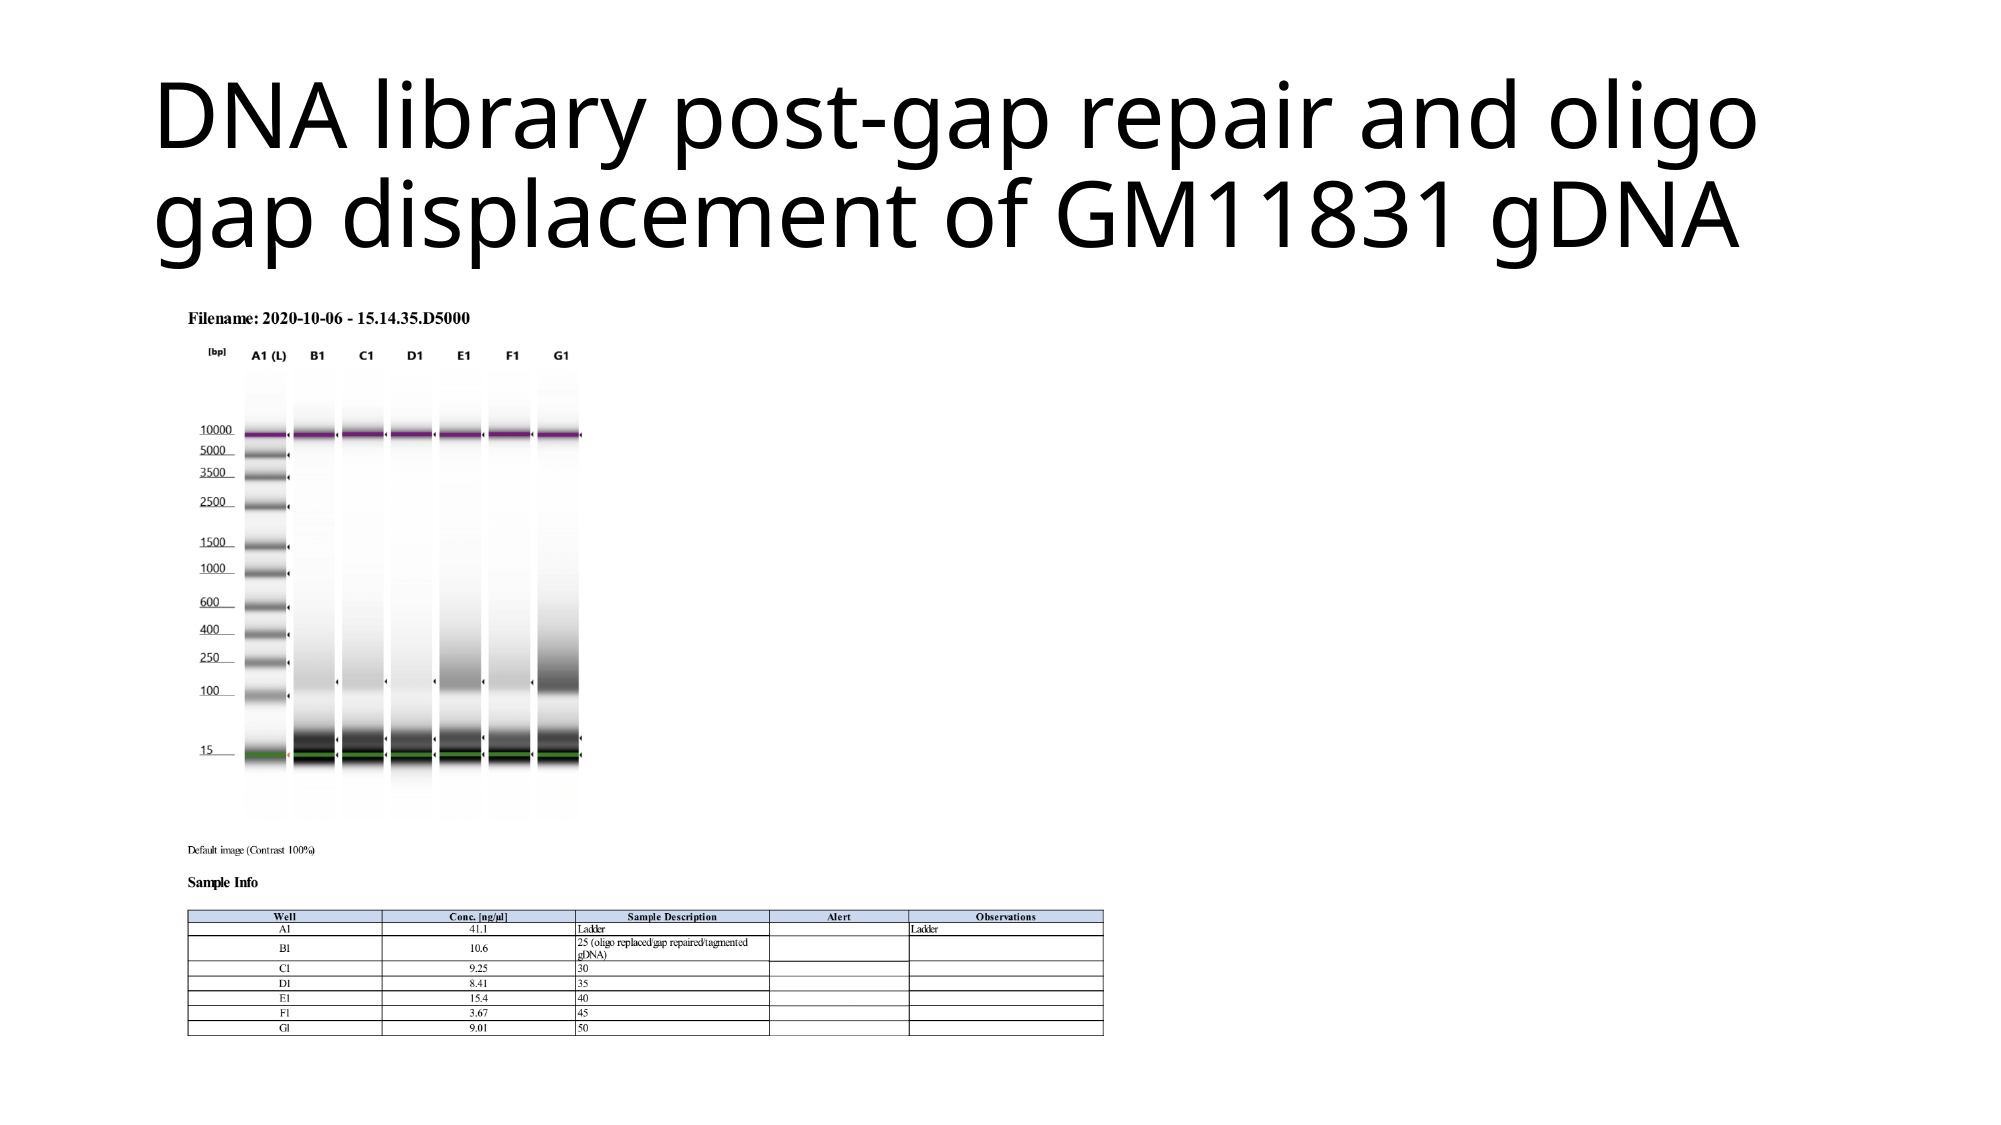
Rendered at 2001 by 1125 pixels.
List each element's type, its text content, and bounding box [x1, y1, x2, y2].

title DNA library post-gap repair and oligo gap displacement of GM11831 gDNA [137, 59, 1863, 278]
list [137, 277, 1169, 1068]
